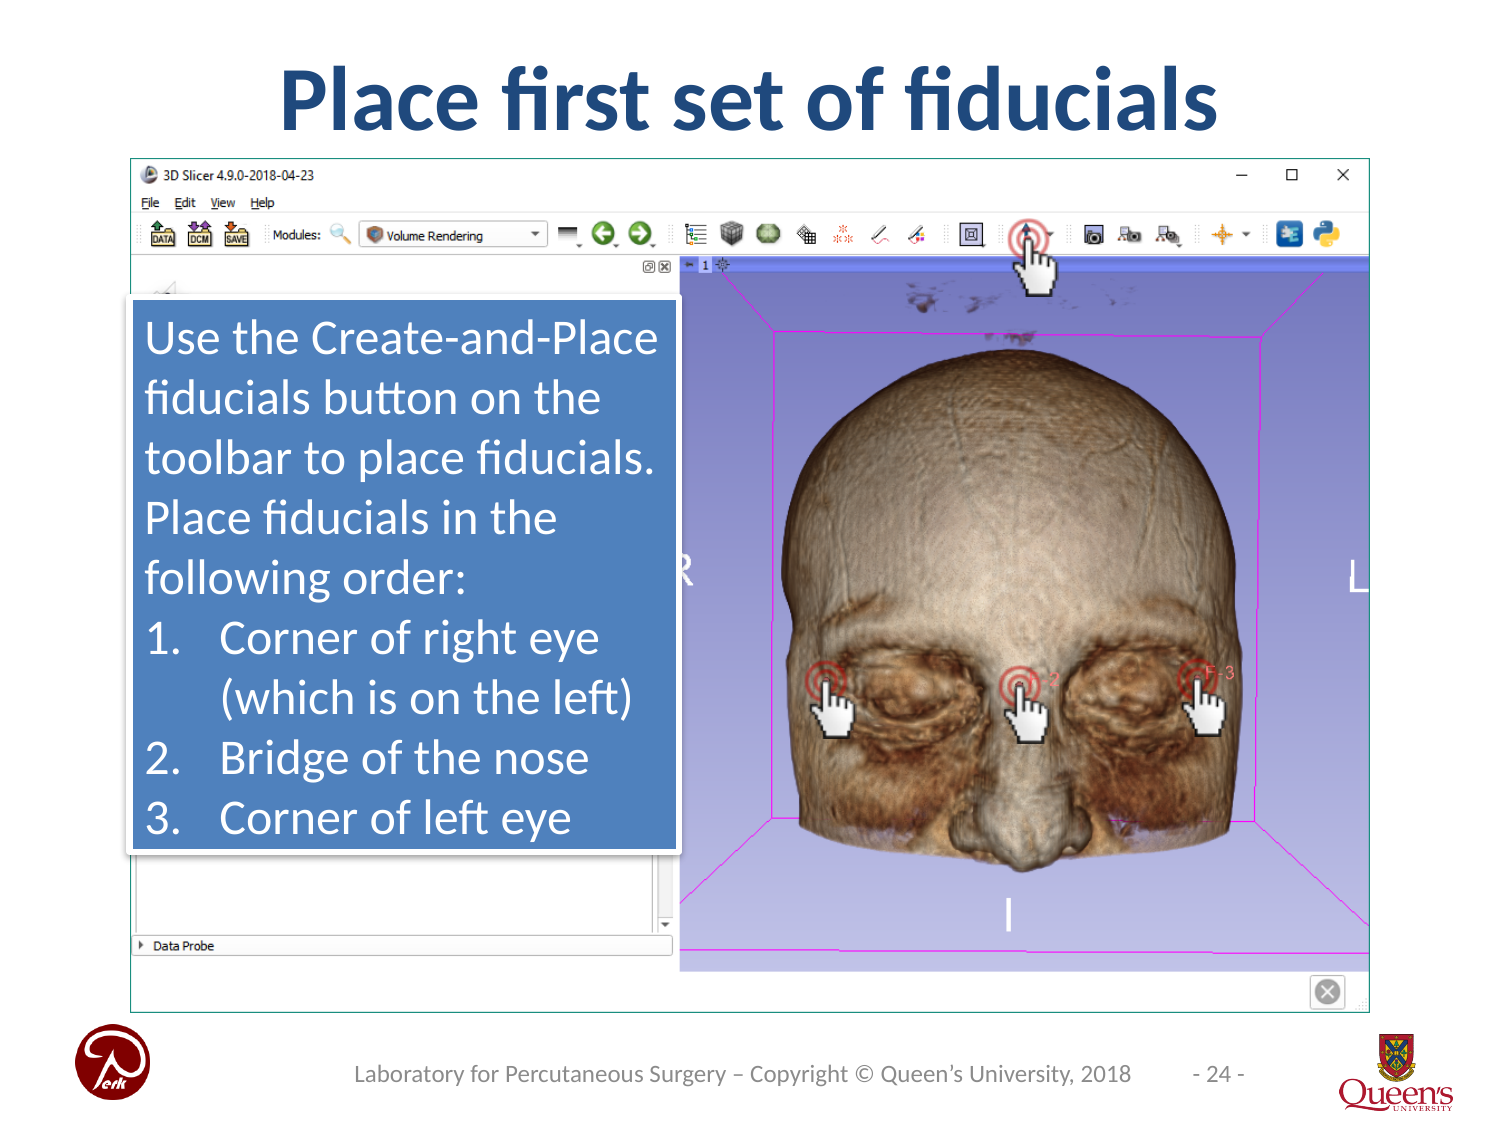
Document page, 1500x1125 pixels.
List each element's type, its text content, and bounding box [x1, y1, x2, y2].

slide_number - 24 - [1175, 1042, 1263, 1103]
footer Laboratory for Percutaneous Surgery – Copyright © Queen’s University, 2018 [312, 1042, 1175, 1103]
picture [75, 1024, 150, 1100]
title Place first set of fiducials [74, 0, 1426, 188]
picture [129, 158, 1370, 1013]
picture [1339, 1034, 1453, 1111]
